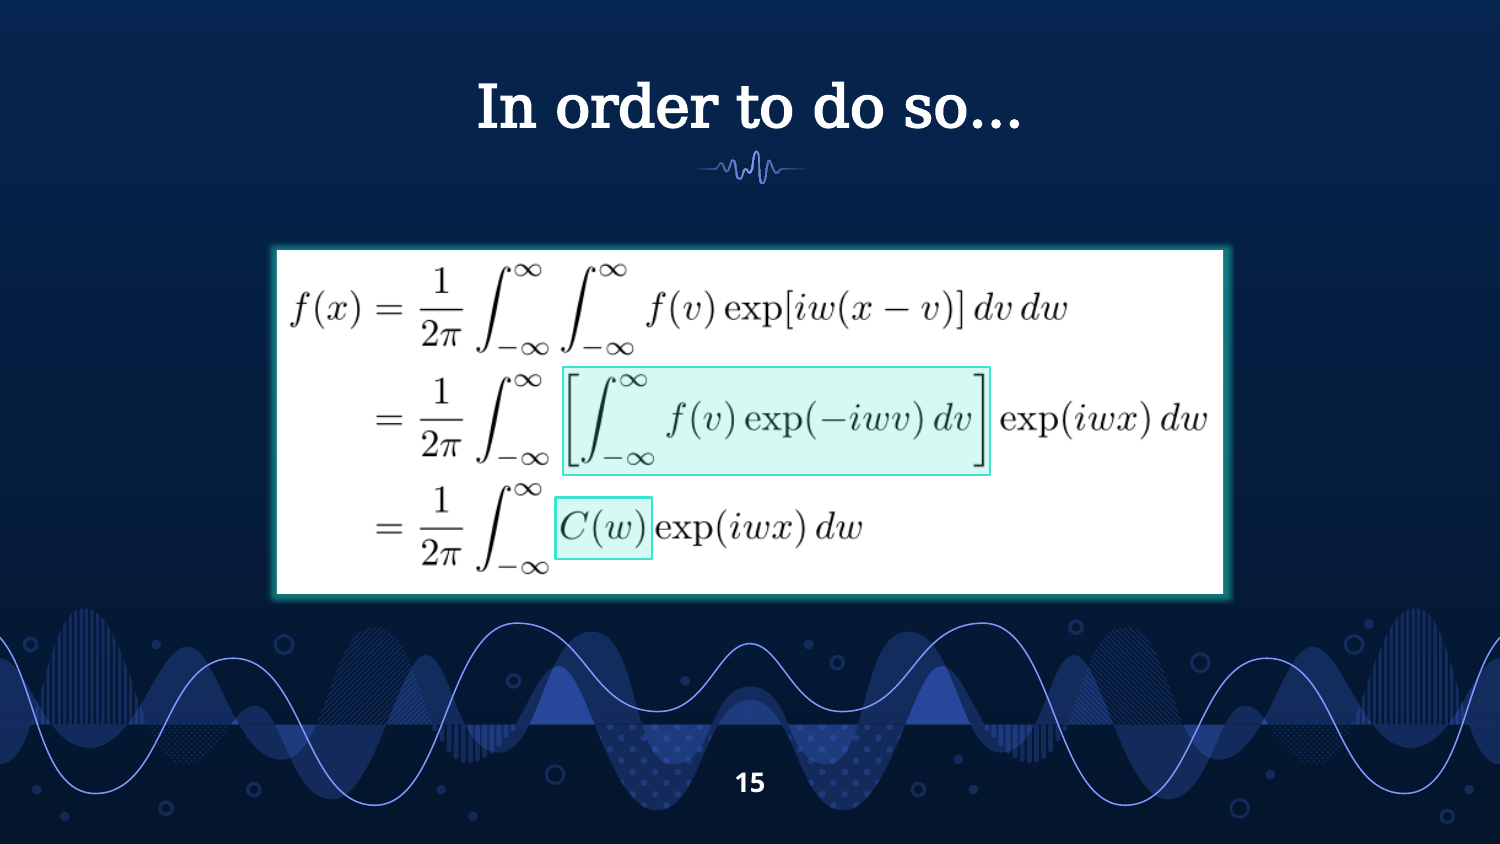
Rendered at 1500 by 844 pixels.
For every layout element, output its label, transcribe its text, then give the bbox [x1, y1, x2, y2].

slide_number 15 [705, 724, 795, 844]
picture [276, 249, 1224, 594]
title In order to do so... [203, 74, 1297, 140]
